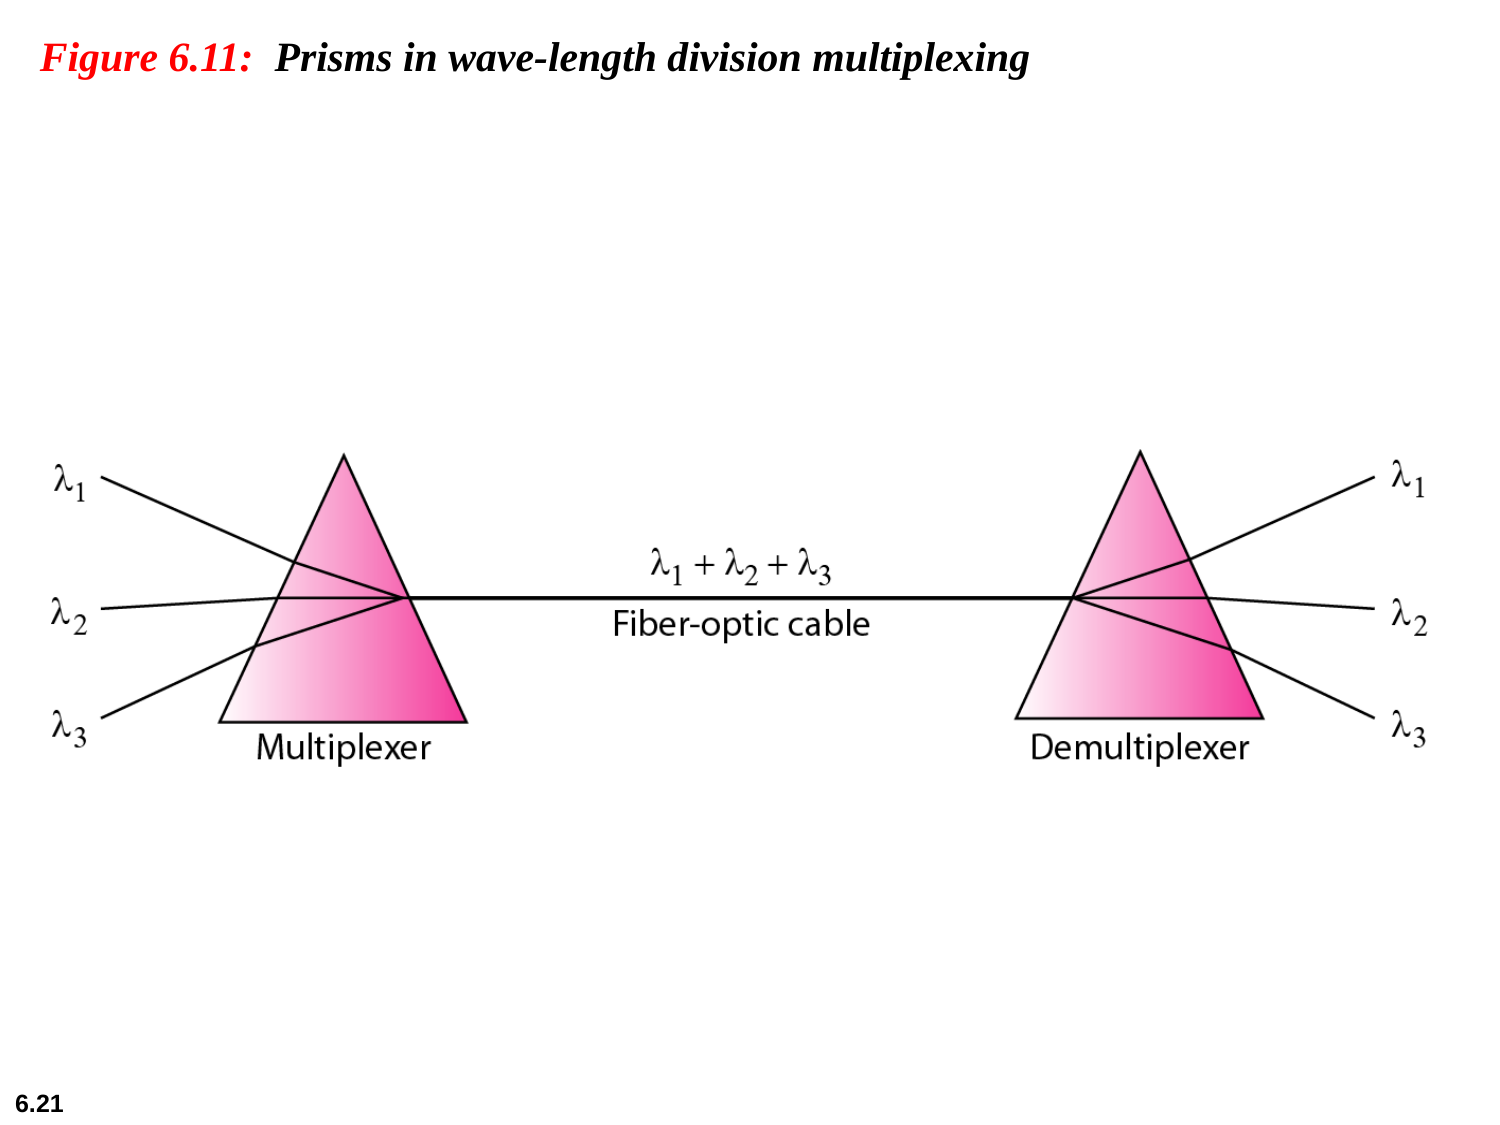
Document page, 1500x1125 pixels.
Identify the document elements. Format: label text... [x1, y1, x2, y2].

text_box 6.21 [0, 1049, 313, 1125]
picture [49, 449, 1429, 769]
text_box Figure 6.11: Prisms in wave-length division multiplexing [24, 22, 1363, 87]
